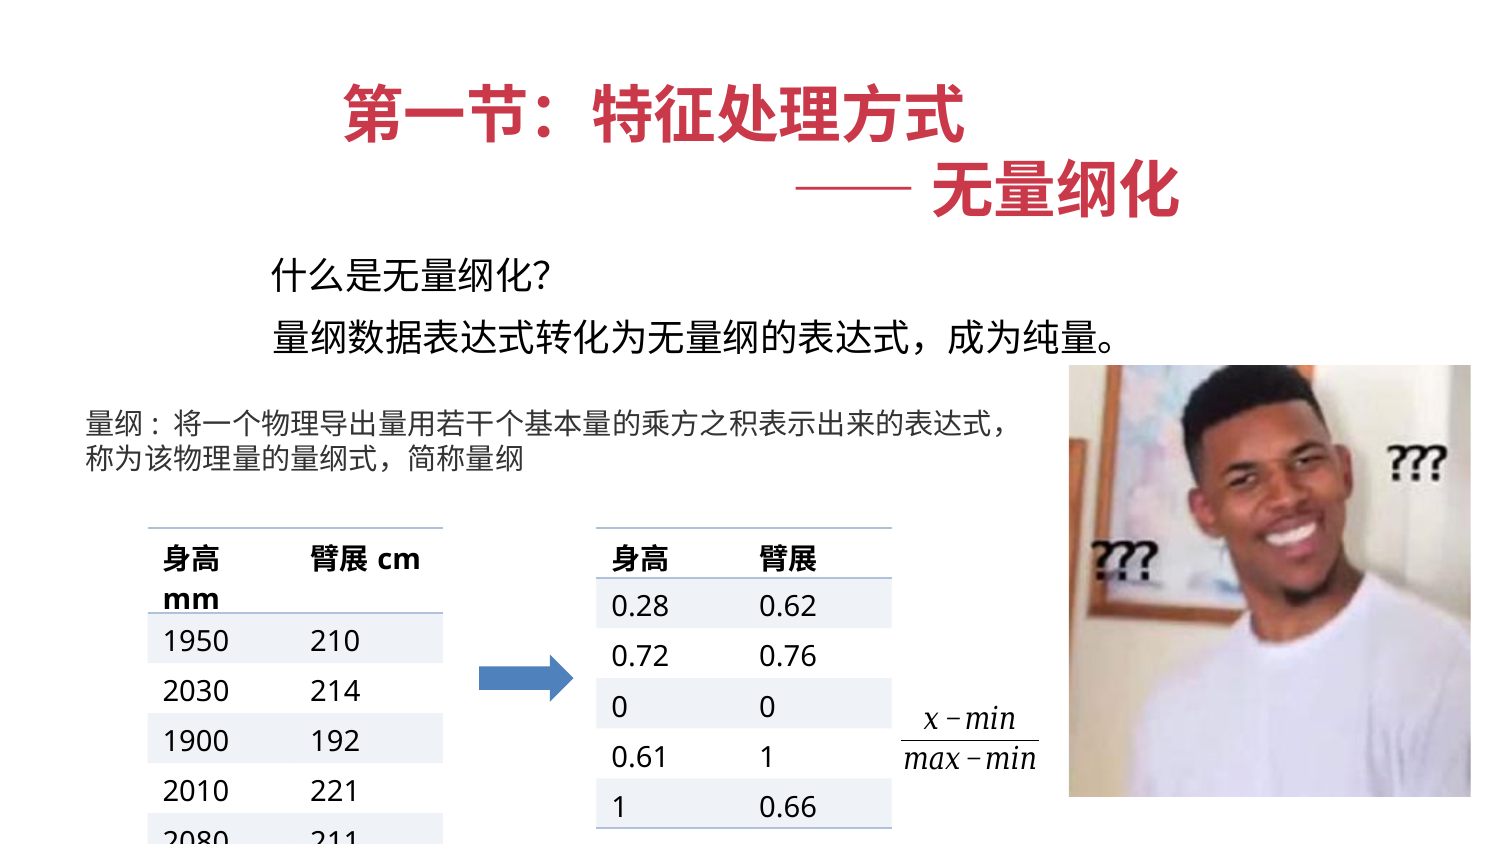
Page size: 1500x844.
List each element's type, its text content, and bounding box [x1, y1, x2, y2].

table_cell 192 [295, 713, 443, 763]
table_cell 0.66 [744, 778, 892, 827]
text_box 什么是无量纲化？ [255, 244, 585, 305]
table_cell 2080 [148, 813, 295, 844]
text_box 量纲: 将一个物理导出量用若干个基本量的乘方之积表示出来的表达式，称为该物理量的量纲式，简称量纲 [71, 398, 1040, 483]
text_box 量纲数据表达式转化为无量纲的表达式，成为纯量。 [258, 306, 1151, 366]
table_cell 1900 [148, 713, 295, 763]
table_cell 214 [295, 663, 443, 713]
table_cell 2030 [148, 663, 295, 713]
picture [1068, 365, 1471, 797]
table_cell 1950 [148, 614, 295, 663]
table_cell 221 [295, 763, 443, 813]
table_cell 210 [295, 614, 443, 663]
table_header 臂展cm [295, 529, 443, 612]
table_cell 211 [295, 813, 443, 844]
table_cell 0.62 [744, 579, 892, 628]
table_cell 0.76 [744, 628, 892, 678]
text_box [479, 654, 574, 702]
table_cell 0 [596, 678, 744, 728]
table_cell 0.72 [596, 628, 744, 678]
table_cell 0 [744, 678, 892, 728]
table_cell 0.28 [596, 579, 744, 628]
table_header 身高mm [148, 529, 295, 612]
table_header 身高 [596, 529, 744, 577]
table_cell 0.61 [596, 728, 744, 778]
table_cell 1 [596, 778, 744, 827]
table_cell 1 [744, 728, 892, 778]
table_cell 2010 [148, 763, 295, 813]
table_header 臂展 [744, 529, 892, 577]
text_box 第一节：特征处理方式 ——无量纲化 [326, 67, 1197, 233]
